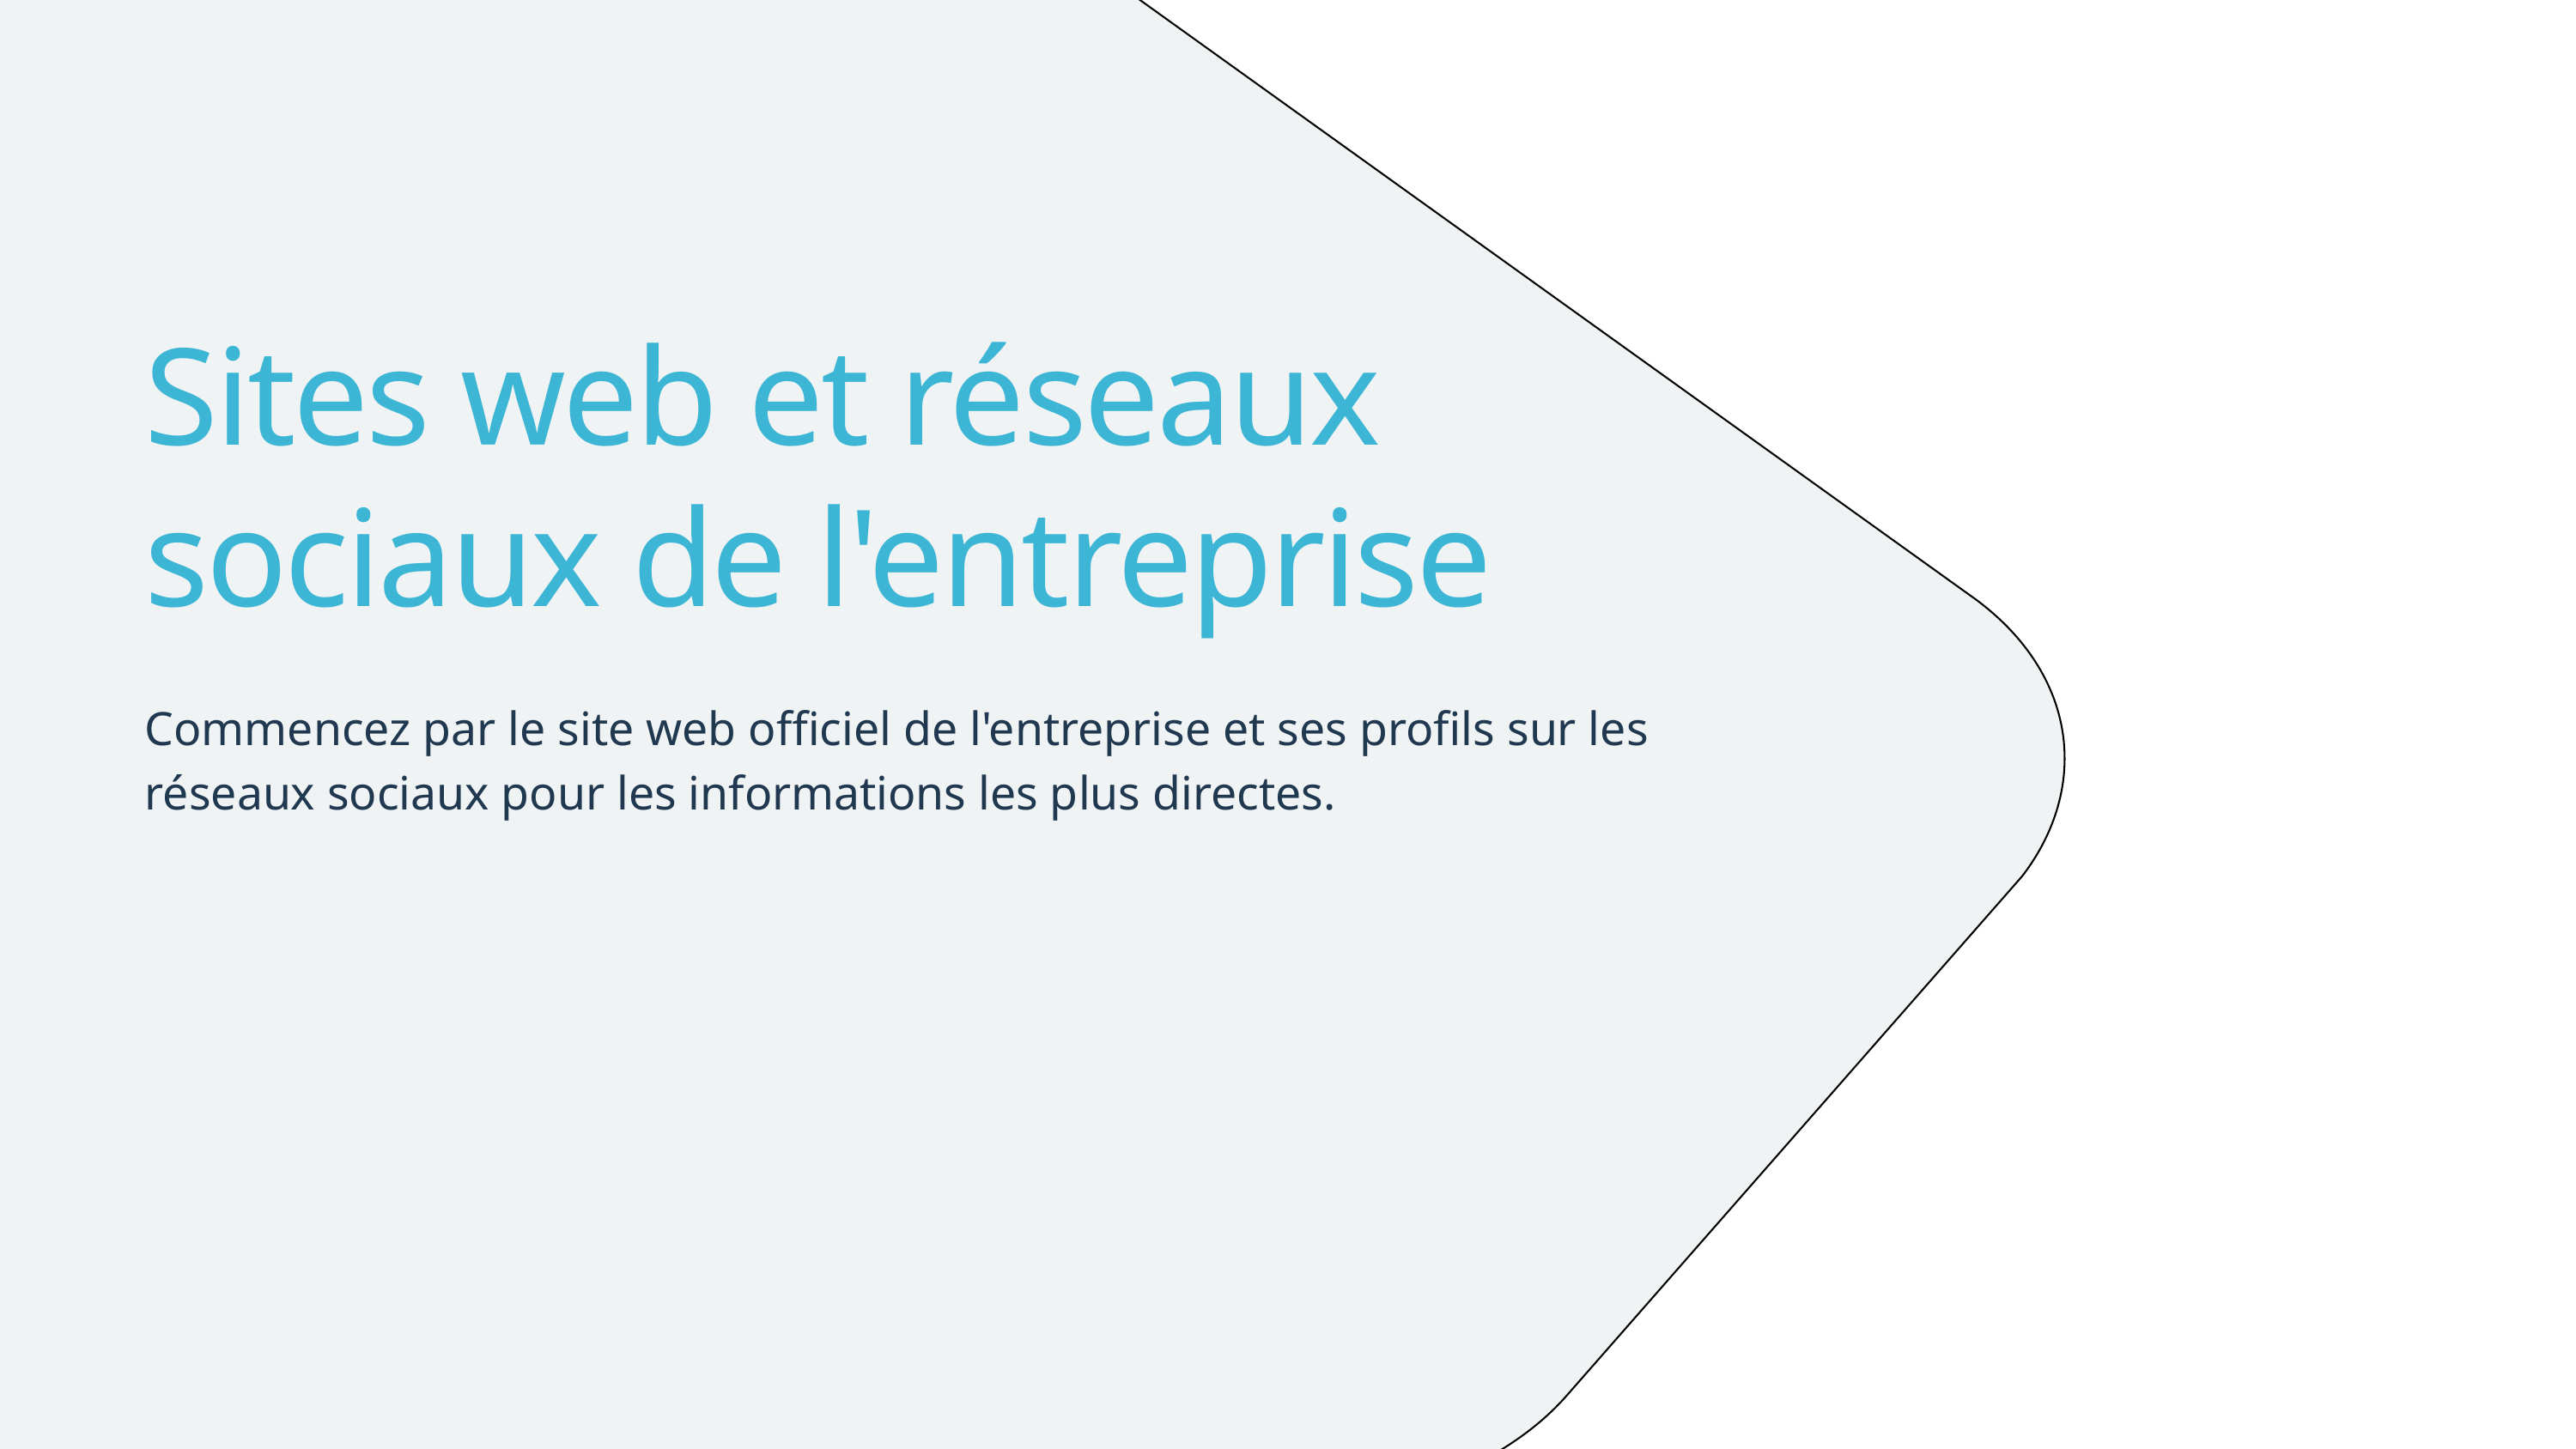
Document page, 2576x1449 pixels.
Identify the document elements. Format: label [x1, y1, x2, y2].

text_box [0, 0, 2071, 1449]
text_box [144, 311, 1695, 826]
